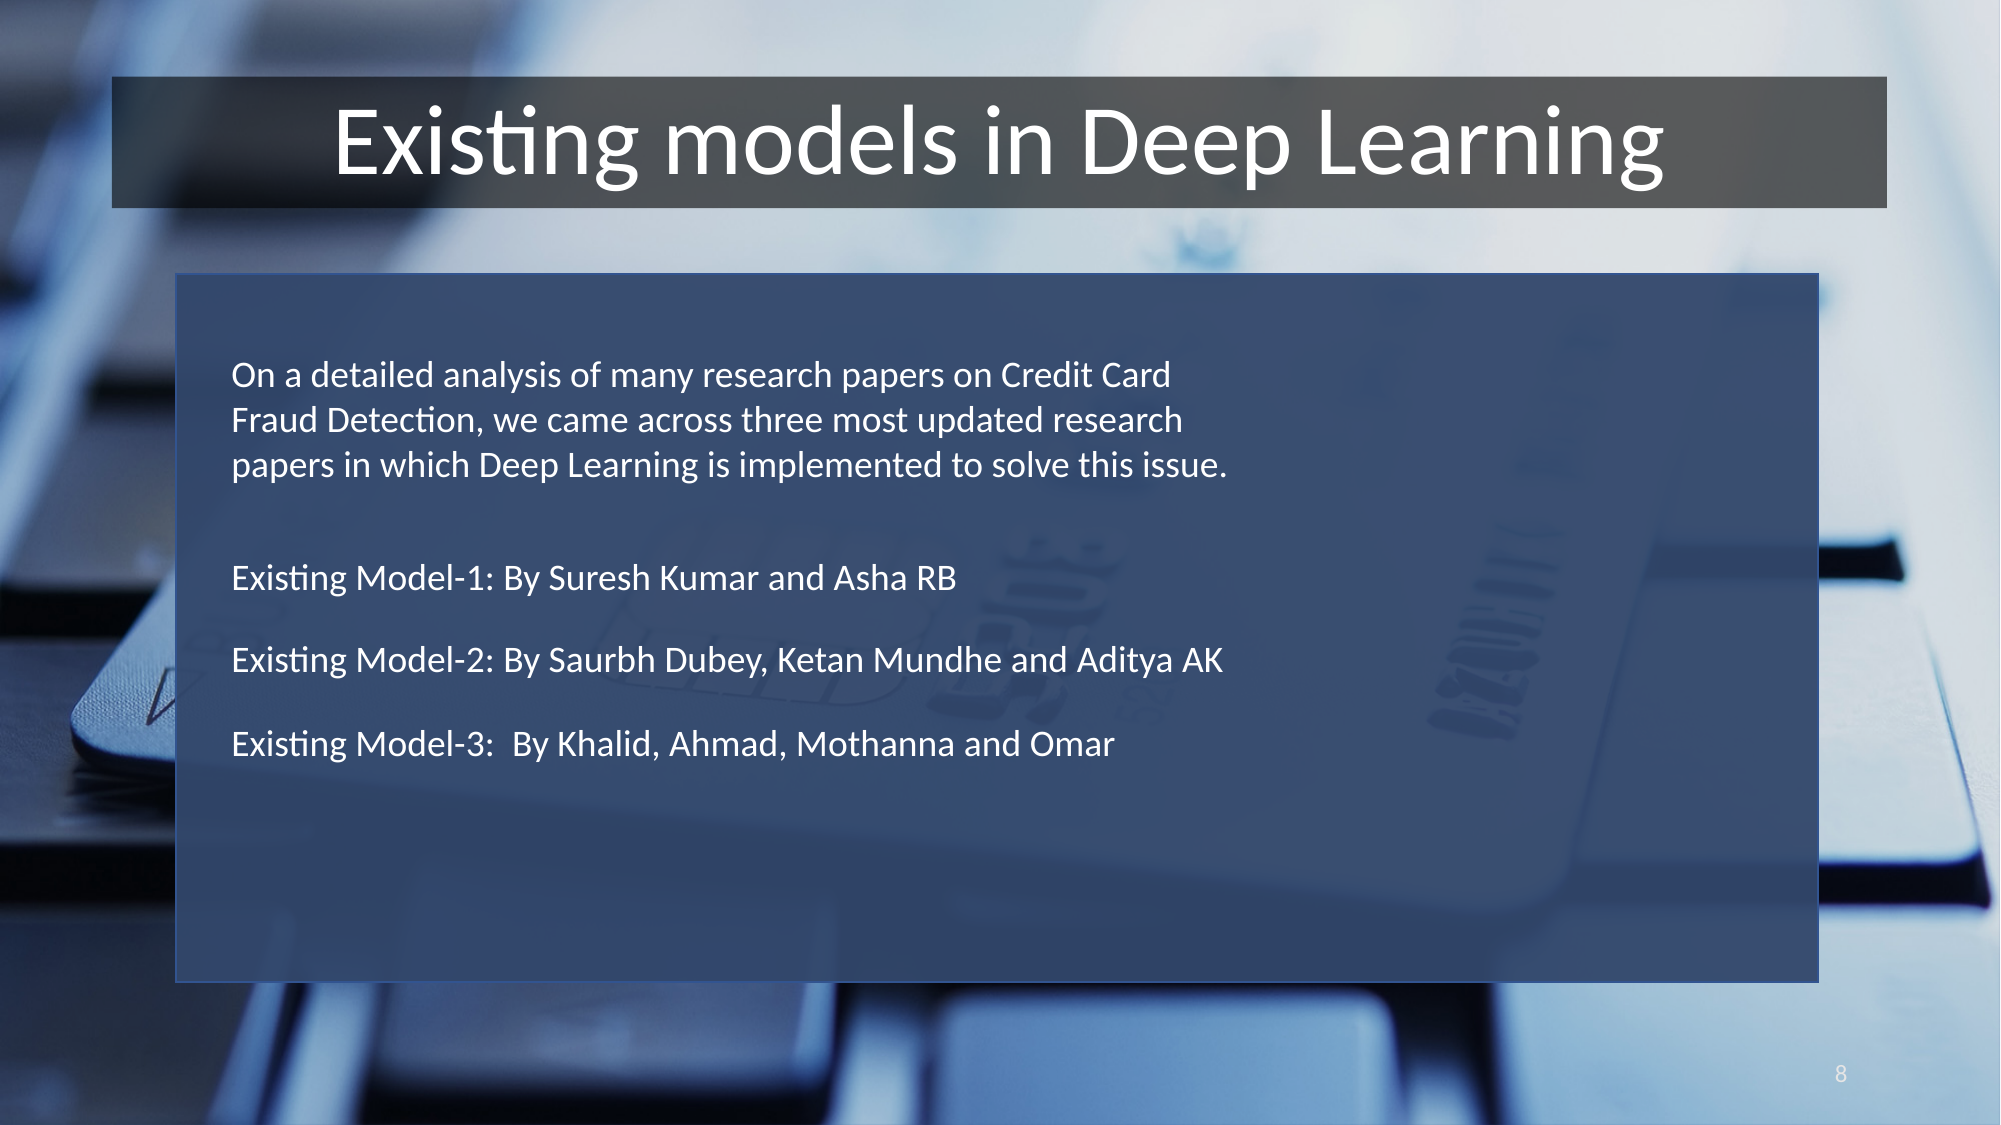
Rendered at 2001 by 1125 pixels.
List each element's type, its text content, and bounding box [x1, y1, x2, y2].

slide_number 8 [1412, 1042, 1863, 1103]
text_box Existing Model-2: By Saurbh Dubey, Ketan Mundhe and Aditya AK [716, 628, 1264, 688]
text_box [175, 273, 1819, 983]
text_box Existing Model-3: By Khalid, Ahmad, Mothanna and Omar [716, 711, 1264, 772]
text_box Existing Model-1: By Suresh Kumar and Asha RB [216, 545, 1264, 606]
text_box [0, 553, 716, 1111]
text_box Existing models in Deep Learning [111, 76, 1887, 209]
text_box On a detailed analysis of many research papers on Credit Card Fraud Detection, we came across three most updated research papers in which Deep Learning is implemented to solve this issue. [216, 342, 1264, 492]
text_box [0, 0, 2000, 1125]
